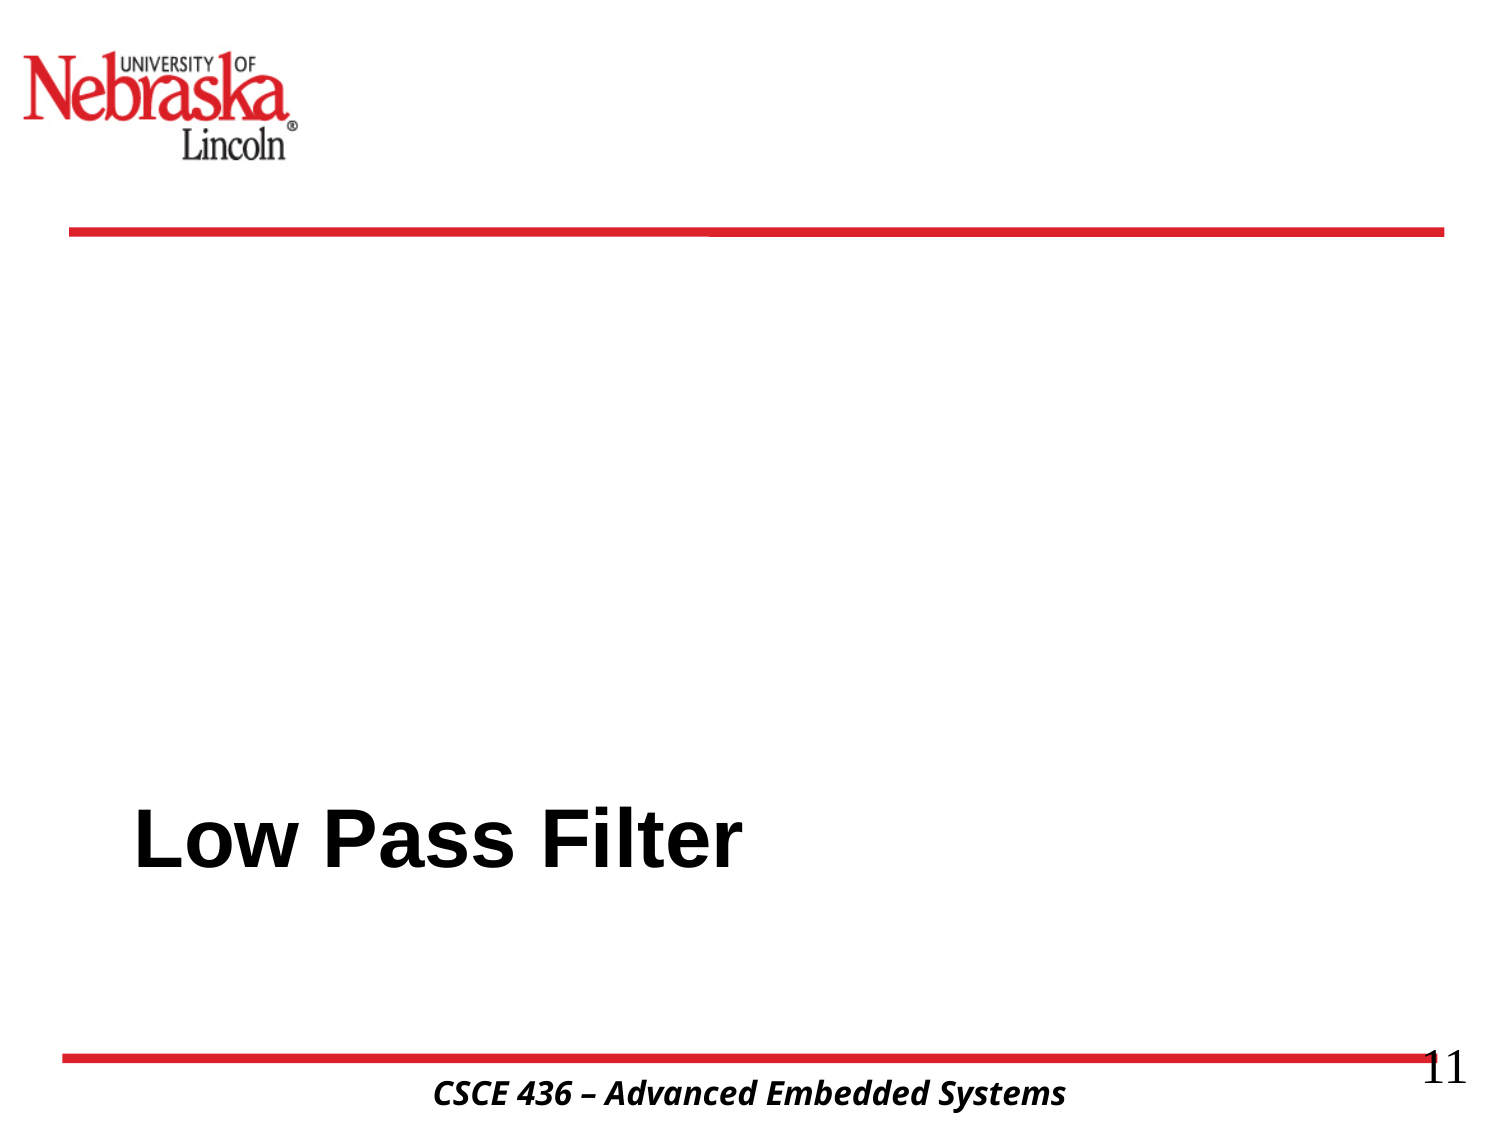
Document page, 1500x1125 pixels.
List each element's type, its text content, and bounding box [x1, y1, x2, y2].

picture [1, 32, 313, 181]
title Low Pass Filter [118, 722, 1394, 947]
slide_number 11 [1133, 1025, 1484, 1105]
